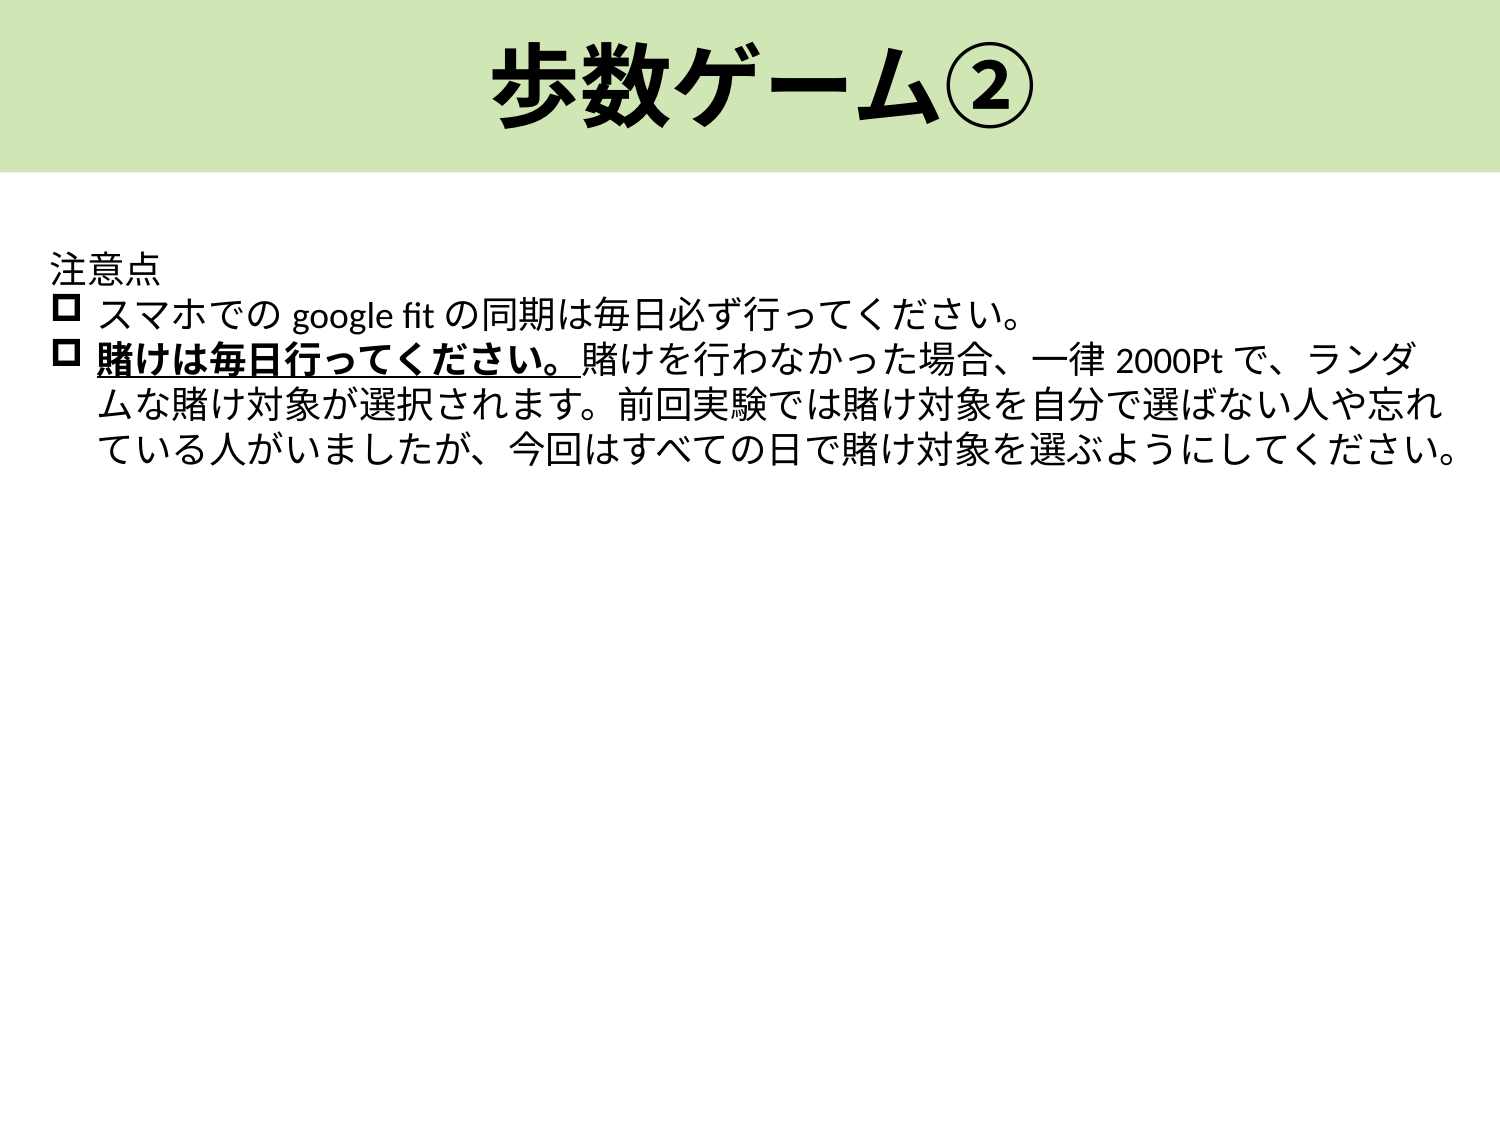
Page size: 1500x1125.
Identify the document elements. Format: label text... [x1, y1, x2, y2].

text_box 注意点 スマホでのgoogle fitの同期は毎日必ず行ってください。 賭けは毎日行ってください。賭けを行わなかった場合、一律2000Ptで、ランダムな賭け対象が選択されます。前回実験では賭け対象を自分で選ばない人や忘れている人がいましたが、今回はすべての日で賭け対象を選ぶようにしてください。 [34, 238, 1459, 524]
text_box 歩数ゲーム② [0, 0, 1500, 174]
